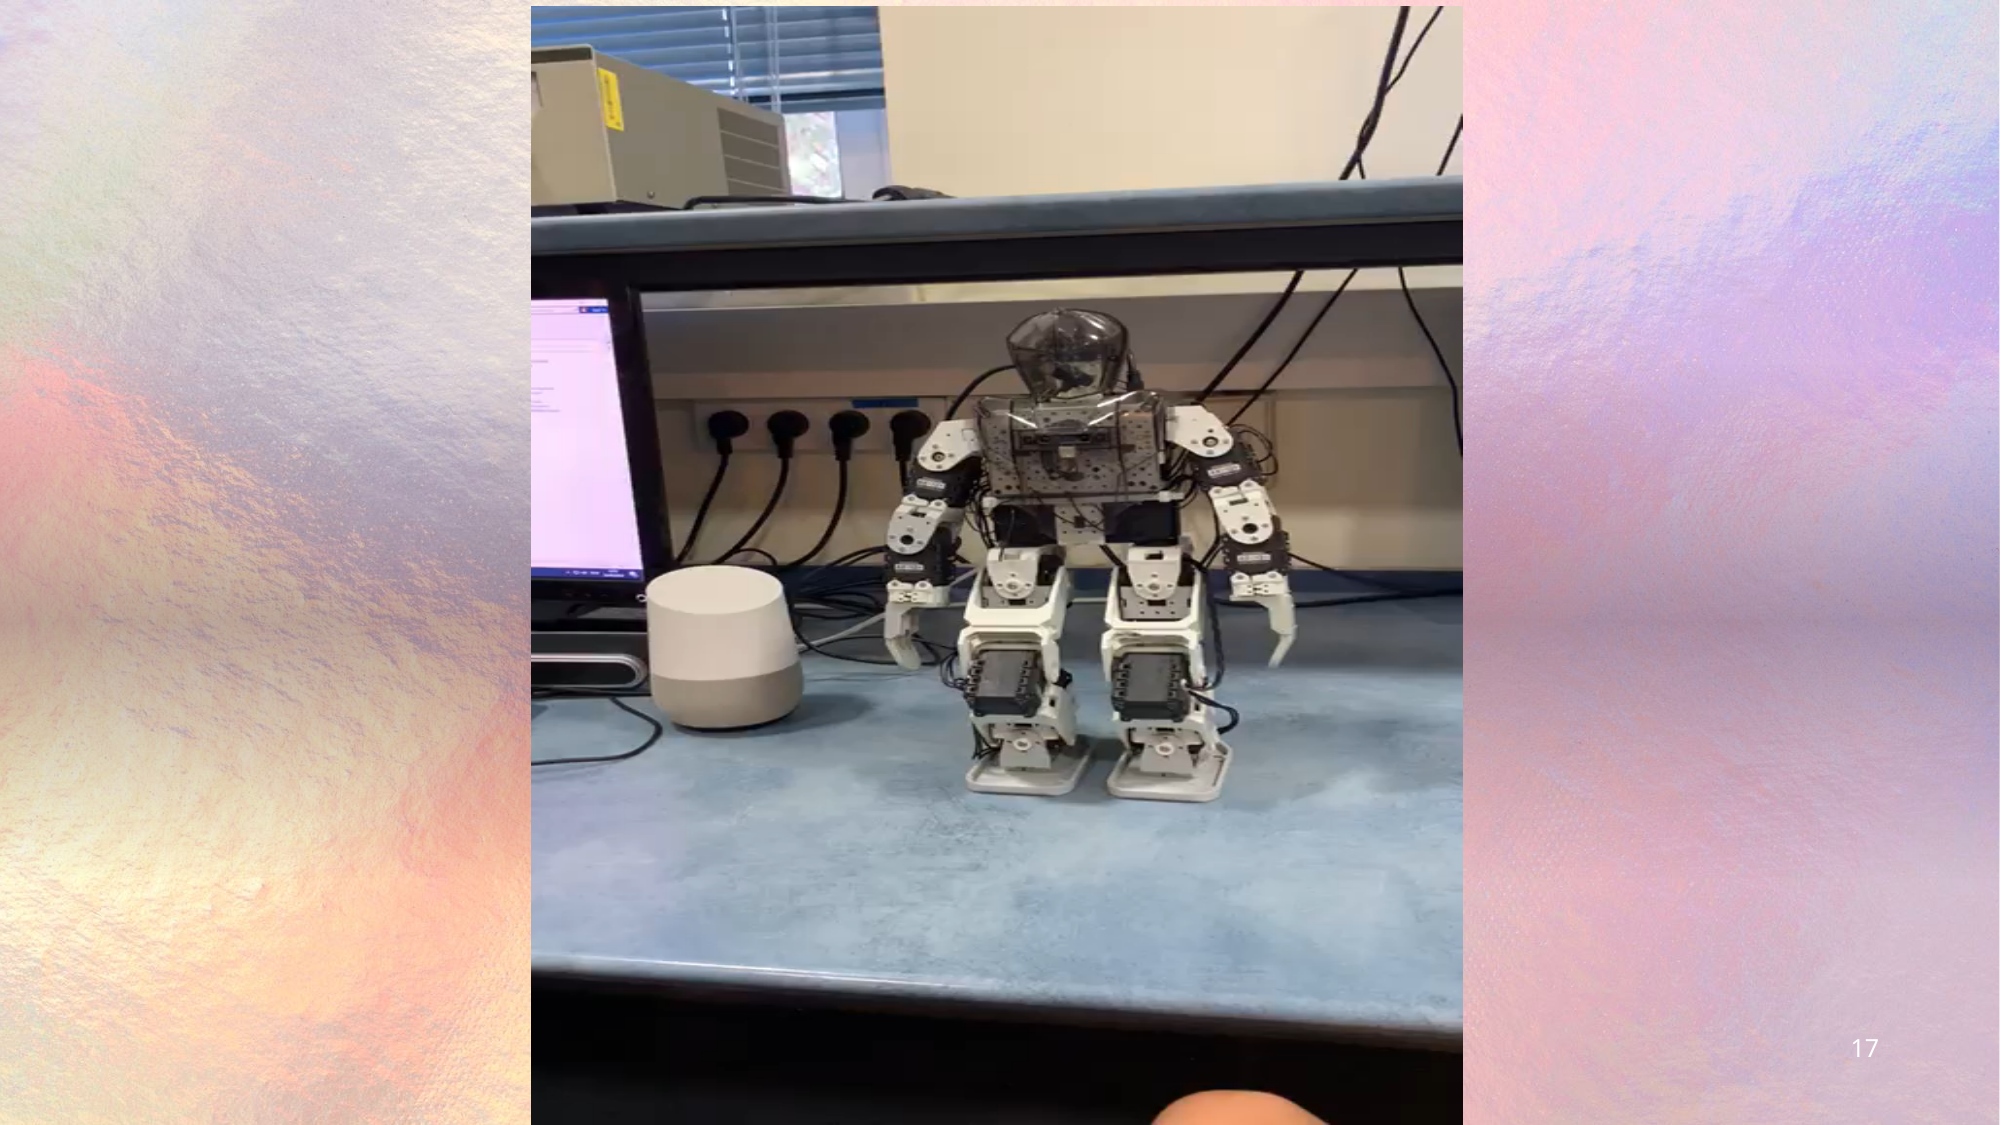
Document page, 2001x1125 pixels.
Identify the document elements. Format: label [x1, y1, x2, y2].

text_box [530, 5, 1464, 1125]
picture [0, 0, 2000, 1125]
